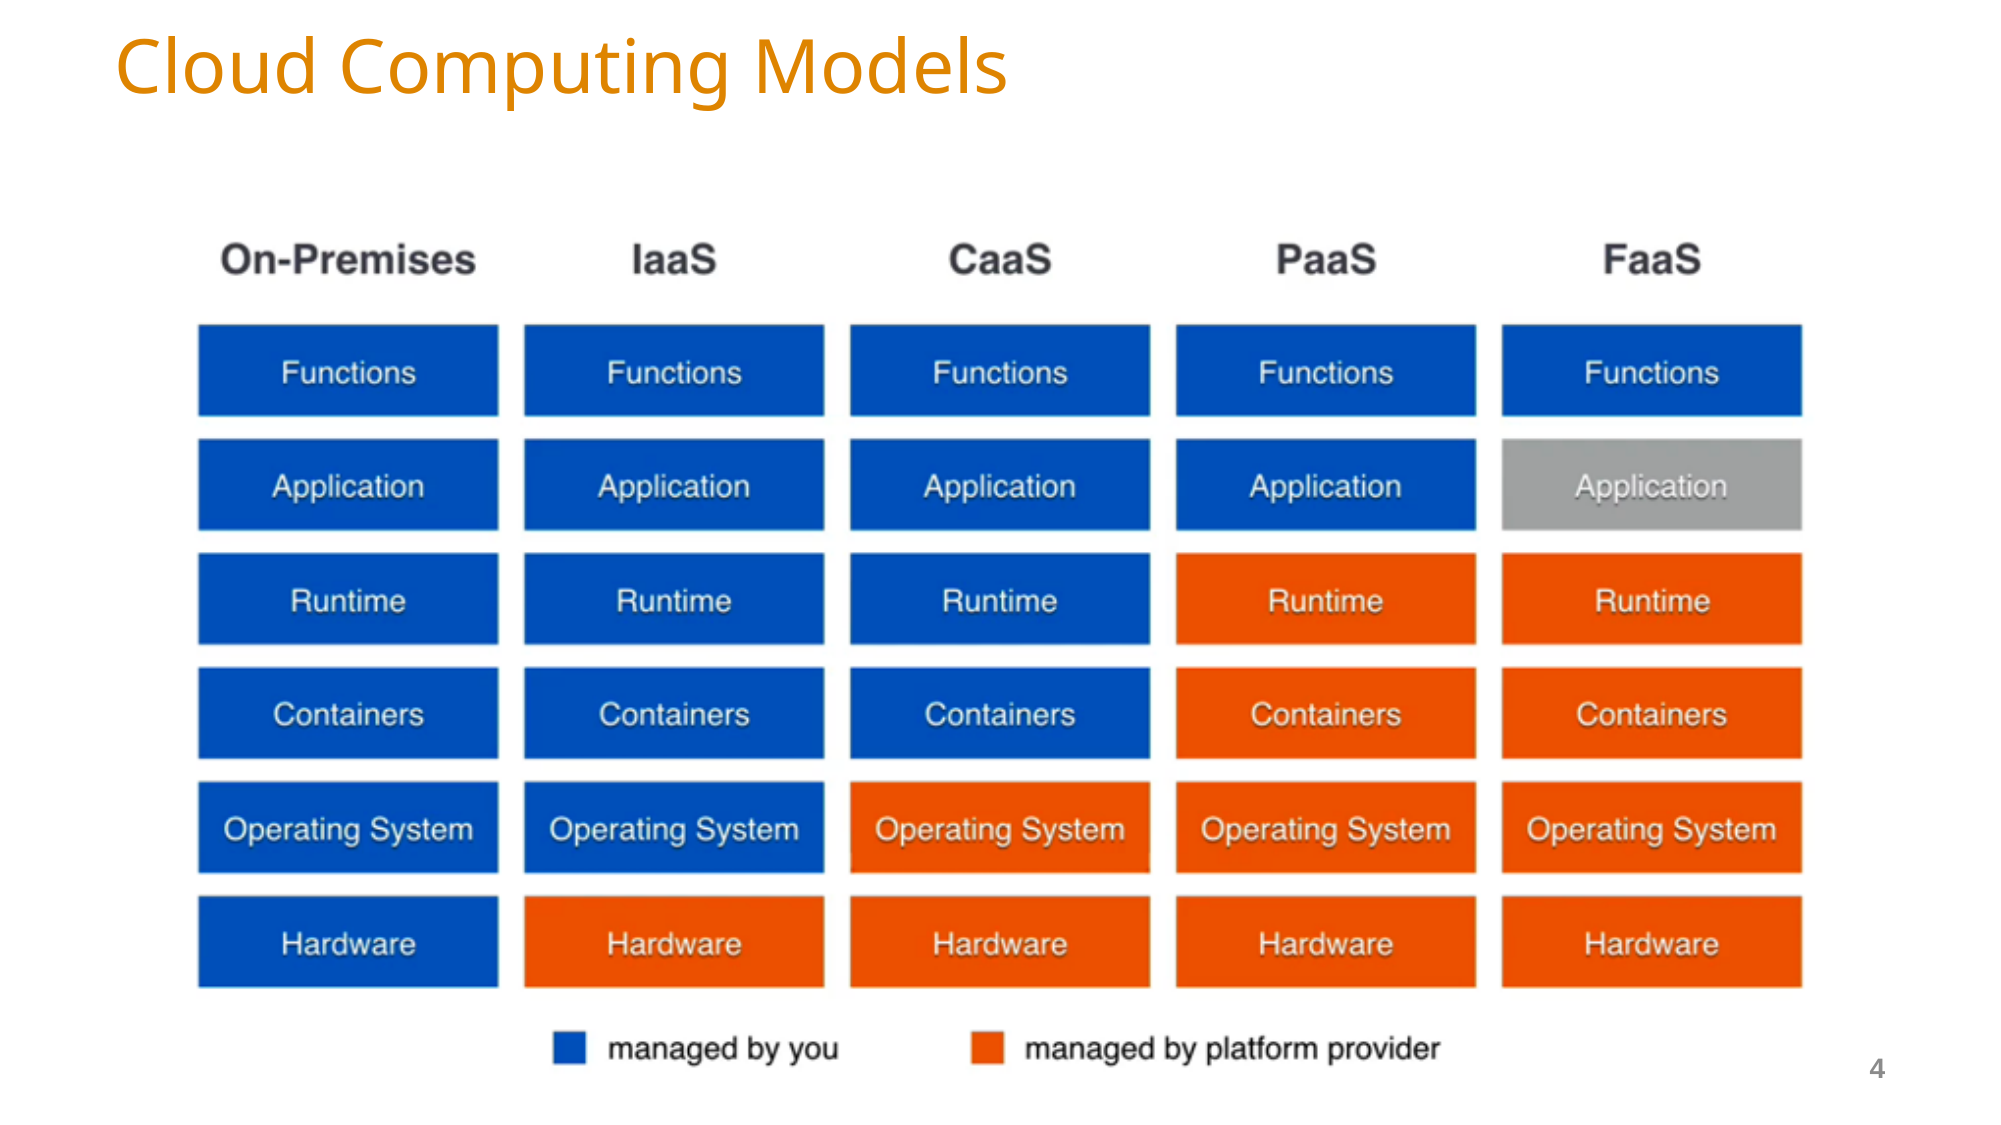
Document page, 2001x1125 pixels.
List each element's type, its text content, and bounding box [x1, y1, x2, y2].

title Cloud Computing Models [99, 5, 1900, 121]
slide_number 4 [1840, 1039, 1900, 1100]
picture [165, 164, 1835, 1103]
